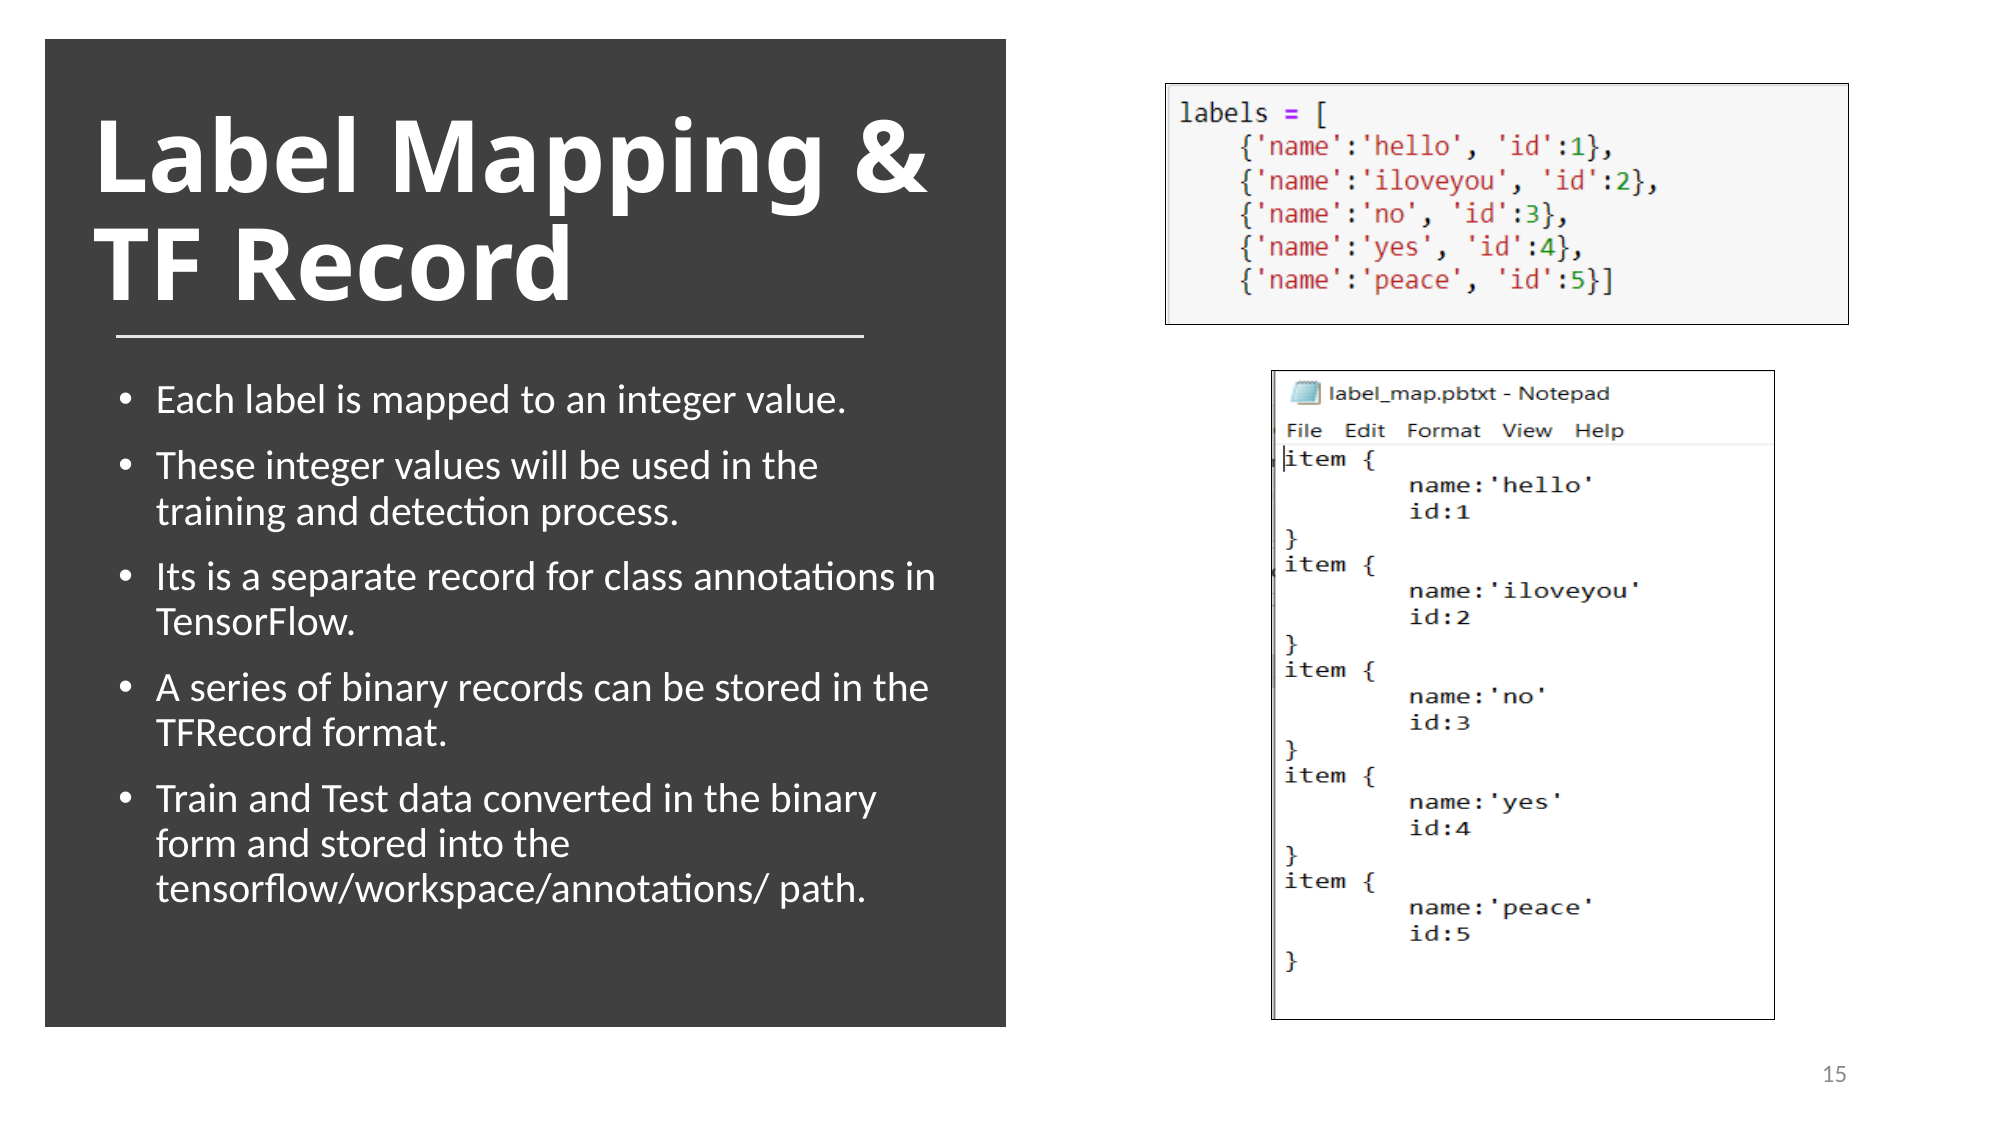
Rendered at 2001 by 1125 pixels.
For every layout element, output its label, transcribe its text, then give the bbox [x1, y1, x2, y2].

picture [1271, 370, 1775, 1020]
picture [1165, 83, 1849, 325]
title Label Mapping & TF Record [77, 103, 983, 325]
slide_number 15 [1412, 1042, 1863, 1103]
text_box [54, 49, 997, 1018]
list Each label is mapped to an integer value. These integer values will be used in the training and detection process. Its is a separate record for class annotations in TensorFlow. A series of binary records can be stored in the TFRecord format. Train and Test data converted in the binary form and stored into the tensorflow/workspace/annotations/ path. [103, 370, 957, 998]
